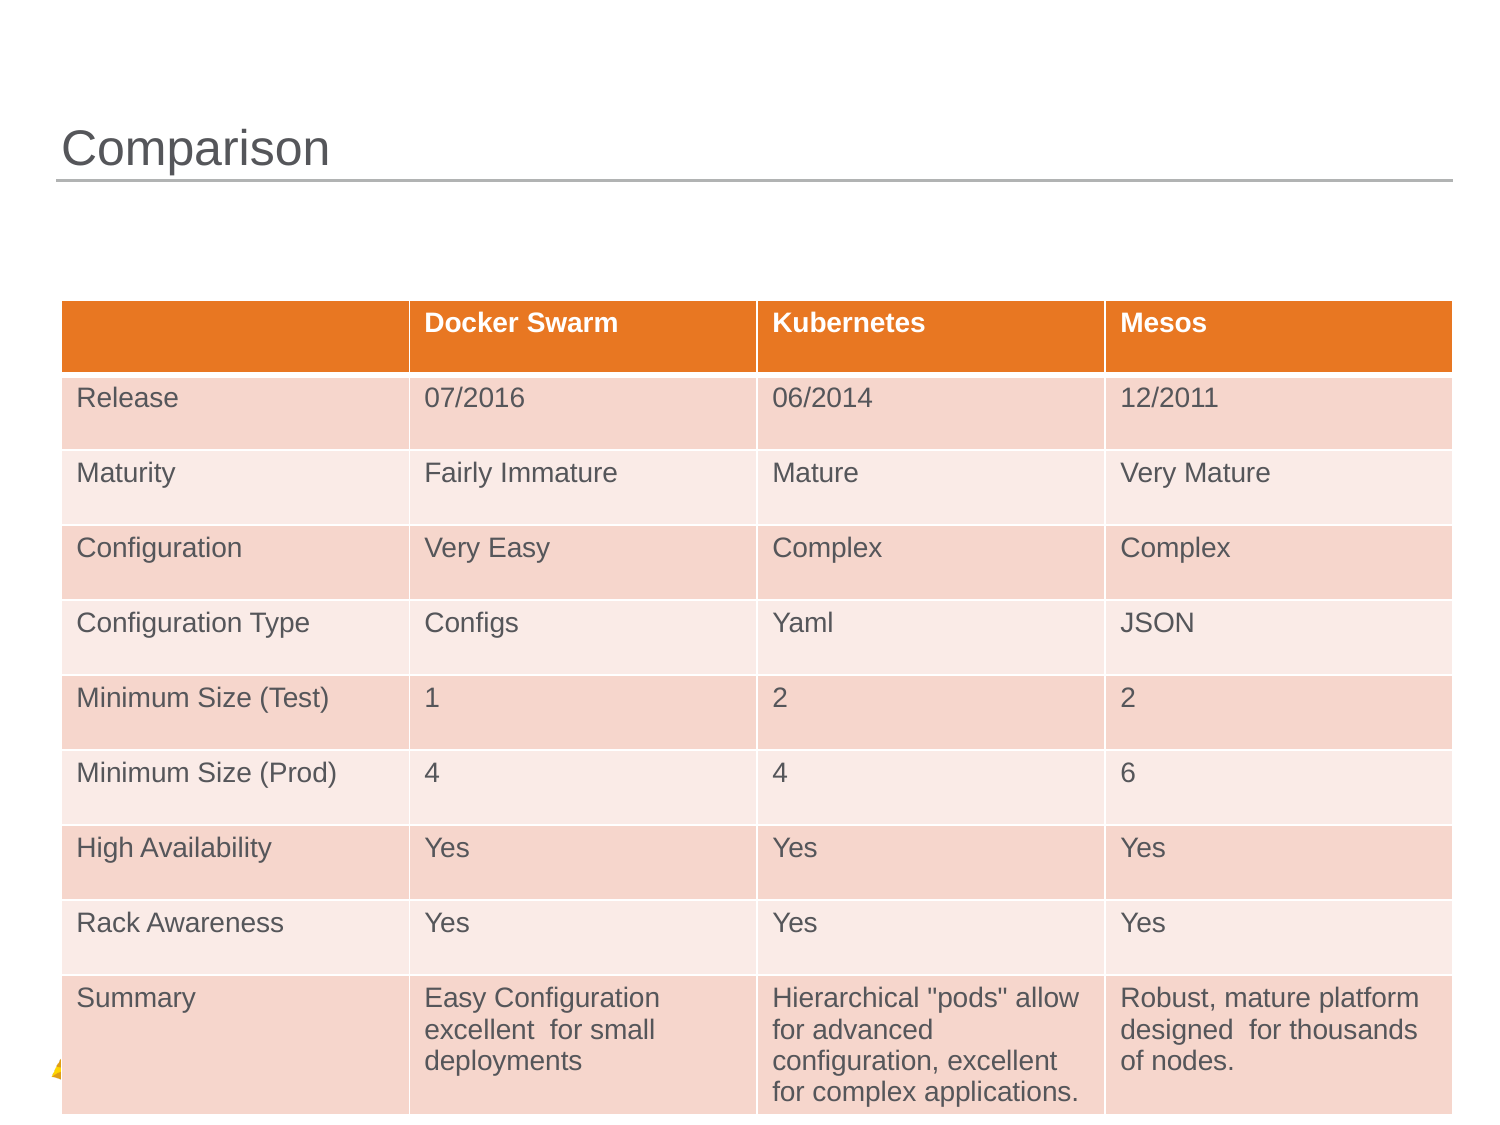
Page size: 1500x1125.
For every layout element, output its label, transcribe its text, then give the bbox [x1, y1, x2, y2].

table_cell Yes [410, 826, 756, 899]
table_cell 4 [758, 751, 1104, 824]
table_cell Configuration [62, 526, 409, 599]
table_cell Minimum Size (Prod) [62, 751, 409, 824]
table_cell 06/2014 [758, 378, 1104, 449]
table_cell Complex [758, 526, 1104, 599]
table_header [62, 301, 409, 372]
table_cell Mature [758, 451, 1104, 524]
table_cell Easy Configuration excellent for small deployments [410, 976, 756, 1114]
table_cell Yes [758, 826, 1104, 899]
table_cell Very Easy [410, 526, 756, 599]
table_cell 2 [758, 676, 1104, 749]
table_cell Maturity [62, 451, 409, 524]
table_cell 1 [410, 676, 756, 749]
table_cell 2 [1106, 676, 1452, 749]
table_cell 12/2011 [1106, 378, 1452, 449]
table_header Kubernetes [758, 301, 1104, 372]
table_header Mesos [1106, 301, 1452, 372]
table_header Docker Swarm [410, 301, 756, 372]
table_cell Complex [1106, 526, 1452, 599]
table_cell Release [62, 378, 409, 449]
table_cell Configs [410, 601, 756, 674]
table_cell 4 [410, 751, 756, 824]
table_cell JSON [1106, 601, 1452, 674]
table_cell Fairly Immature [410, 451, 756, 524]
table_cell 07/2016 [410, 378, 756, 449]
table_cell Minimum Size (Test) [62, 676, 409, 749]
table_cell High Availability [62, 826, 409, 899]
table_cell Configuration Type [62, 601, 409, 674]
table_cell Rack Awareness [62, 901, 409, 974]
table_cell Yaml [758, 601, 1104, 674]
table_cell Summary [62, 976, 409, 1114]
table_cell Yes [758, 901, 1104, 974]
table_cell Yes [1106, 901, 1452, 974]
table_cell Yes [1106, 826, 1452, 899]
table_cell Hierarchical "pods" allow for advanced configuration, excellent for complex applications. [758, 976, 1104, 1114]
title Comparison [60, 0, 1454, 177]
table_cell Very Mature [1106, 451, 1452, 524]
table_cell Robust, mature platform designed for thousands of nodes. [1106, 976, 1452, 1114]
picture [50, 1044, 61, 1101]
table_cell 6 [1106, 751, 1452, 824]
table_cell Yes [410, 901, 756, 974]
